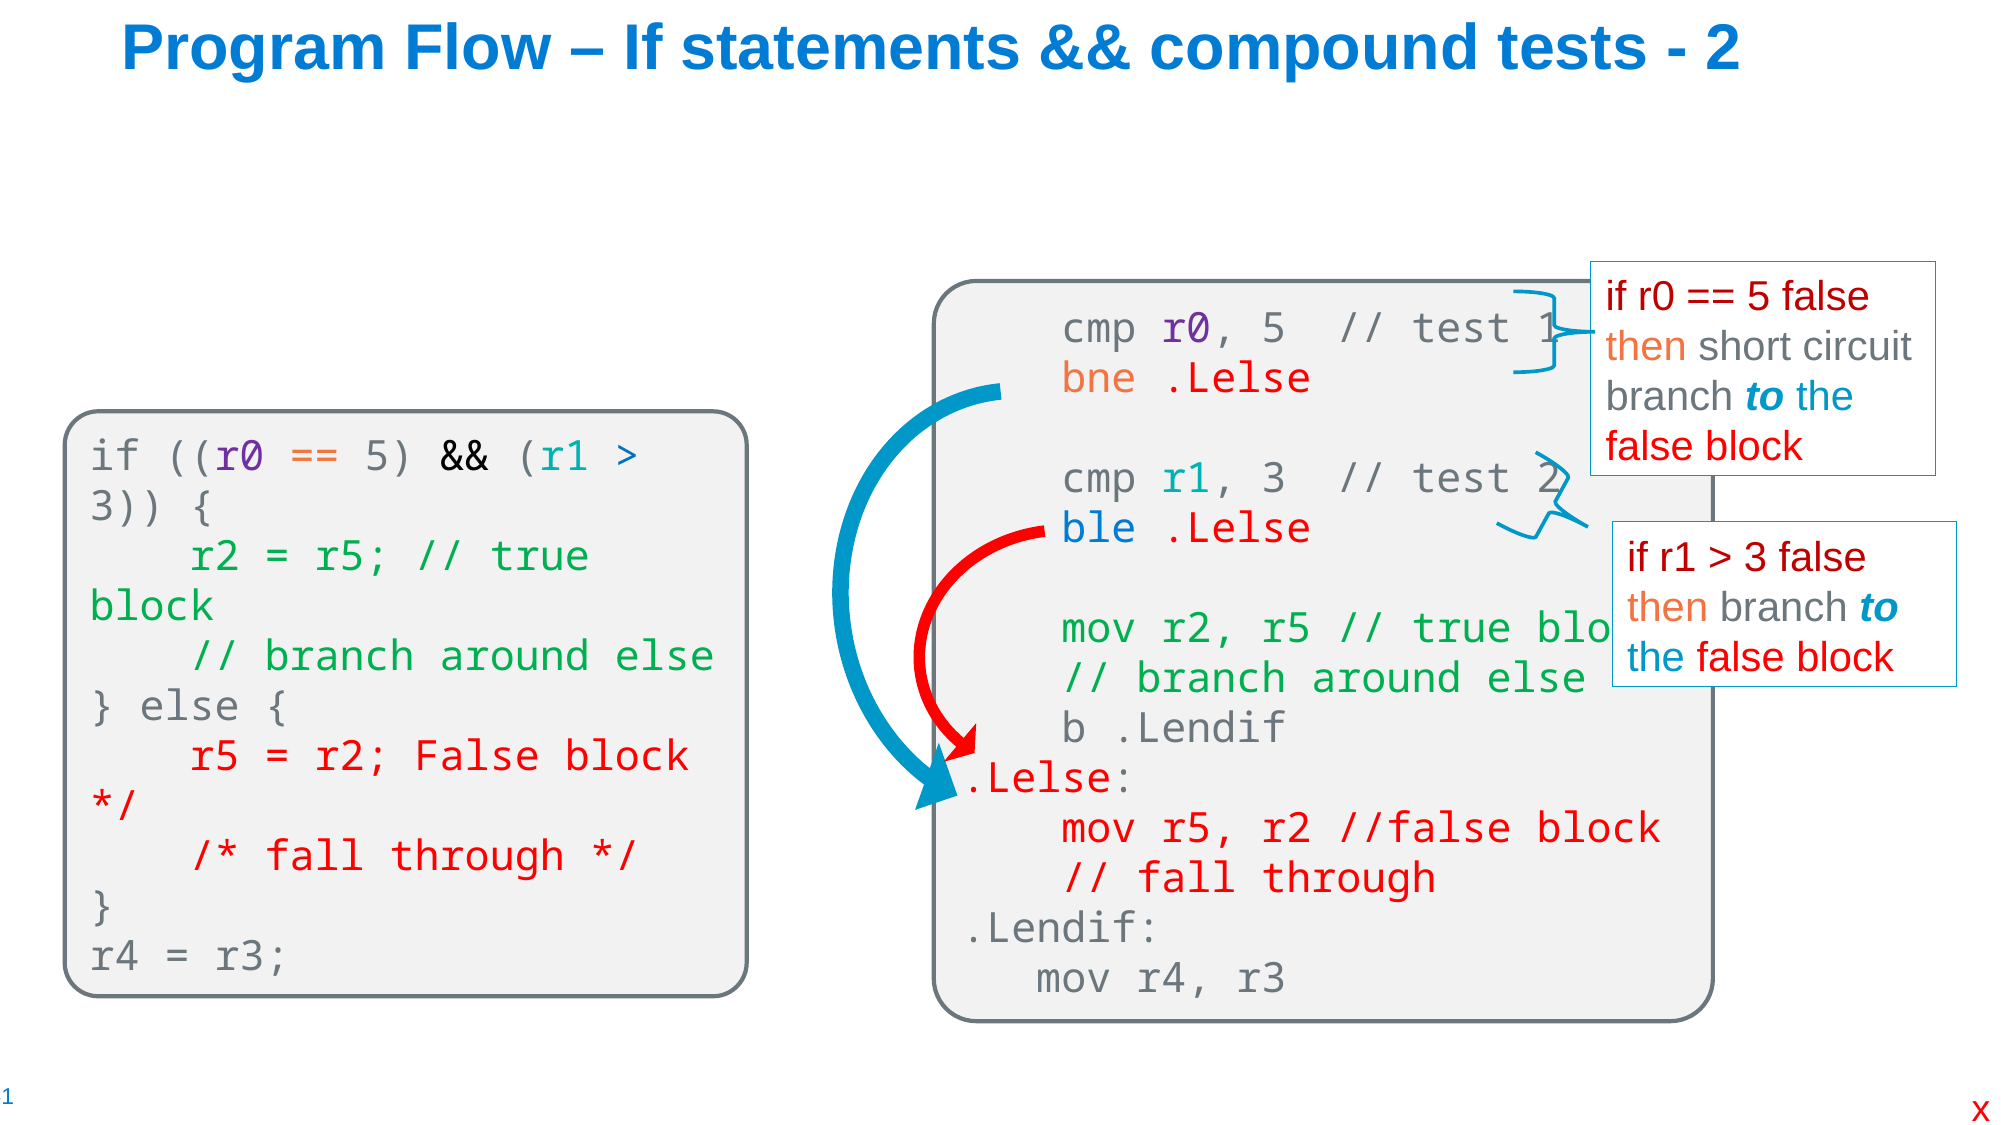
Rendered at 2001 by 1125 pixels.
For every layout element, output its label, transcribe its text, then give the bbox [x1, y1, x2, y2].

title Program Flow – If statements && compound tests - 2 [106, 39, 1832, 90]
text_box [1511, 466, 1957, 689]
text_box x [1956, 1076, 2000, 1125]
text_box [832, 383, 1002, 810]
text_box if ((r0 == 5) && (r1 > 3)) { r2 = r5; // true block // branch around else } else { r5 = r2; False block */ /* fall through */ } r4 = r3; [64, 411, 747, 997]
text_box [1513, 261, 1936, 466]
text_box cmp r0, 5 // test 1 bne .Lelse cmp r1, 3 // test 2 ble .Lelse mov r2, r5 // true block // branch around else b .Lendif .Lelse: mov r5, r2 //false block // fall through .Lendif: mov r4, r3 [933, 280, 1713, 1022]
text_box [913, 525, 1046, 762]
